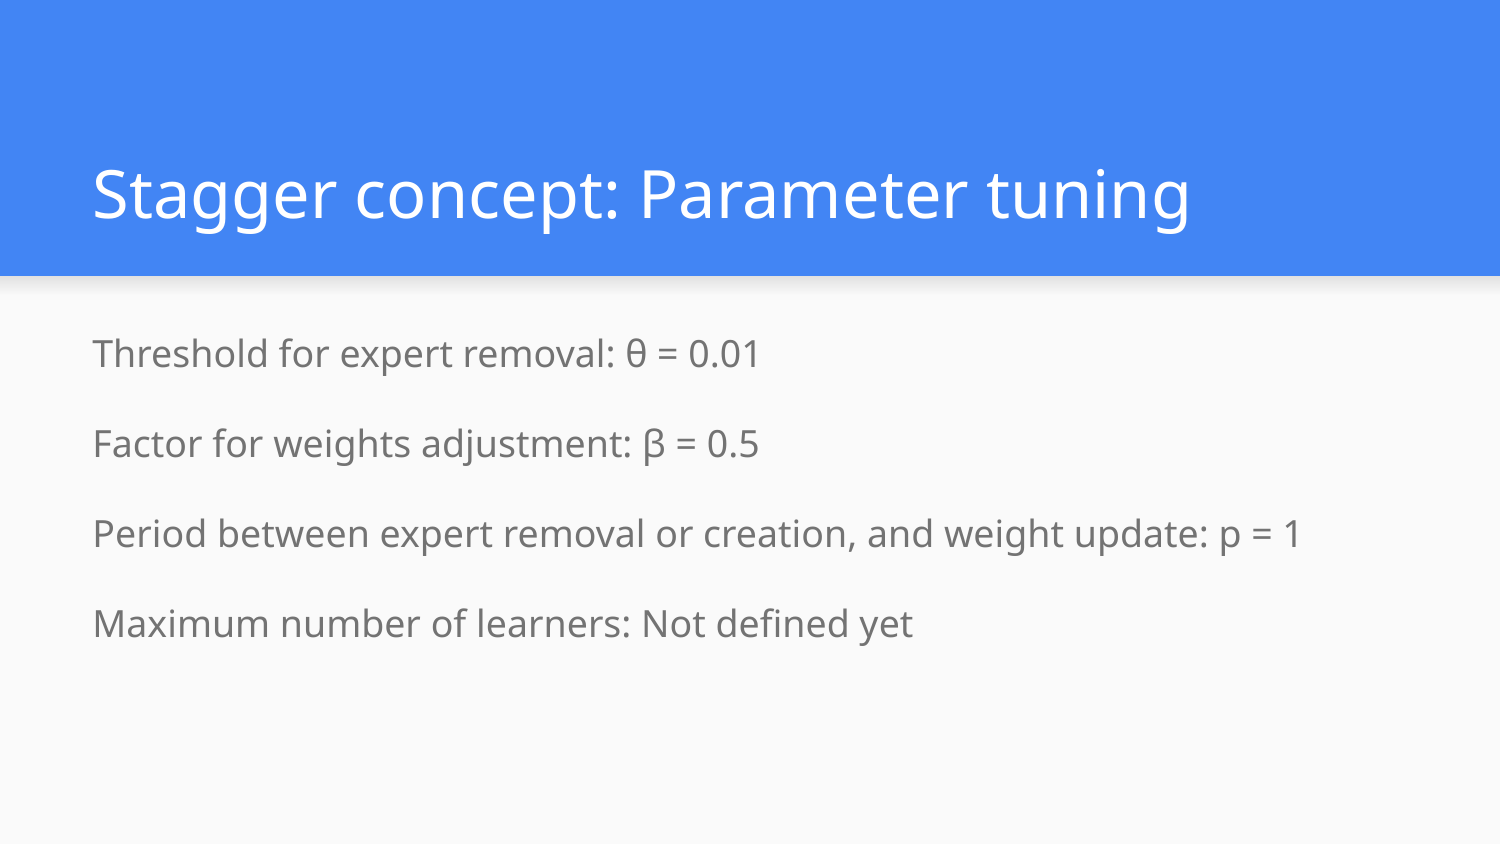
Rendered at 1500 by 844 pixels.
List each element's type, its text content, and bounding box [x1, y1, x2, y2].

list Threshold for expert removal: θ = 0.01 Factor for weights adjustment: β = 0.5 Period between expert removal or creation, and weight update: p = 1 Maximum number of learners: Not defined yet [77, 314, 1393, 760]
title Stagger concept: Parameter tuning [77, 121, 1427, 248]
